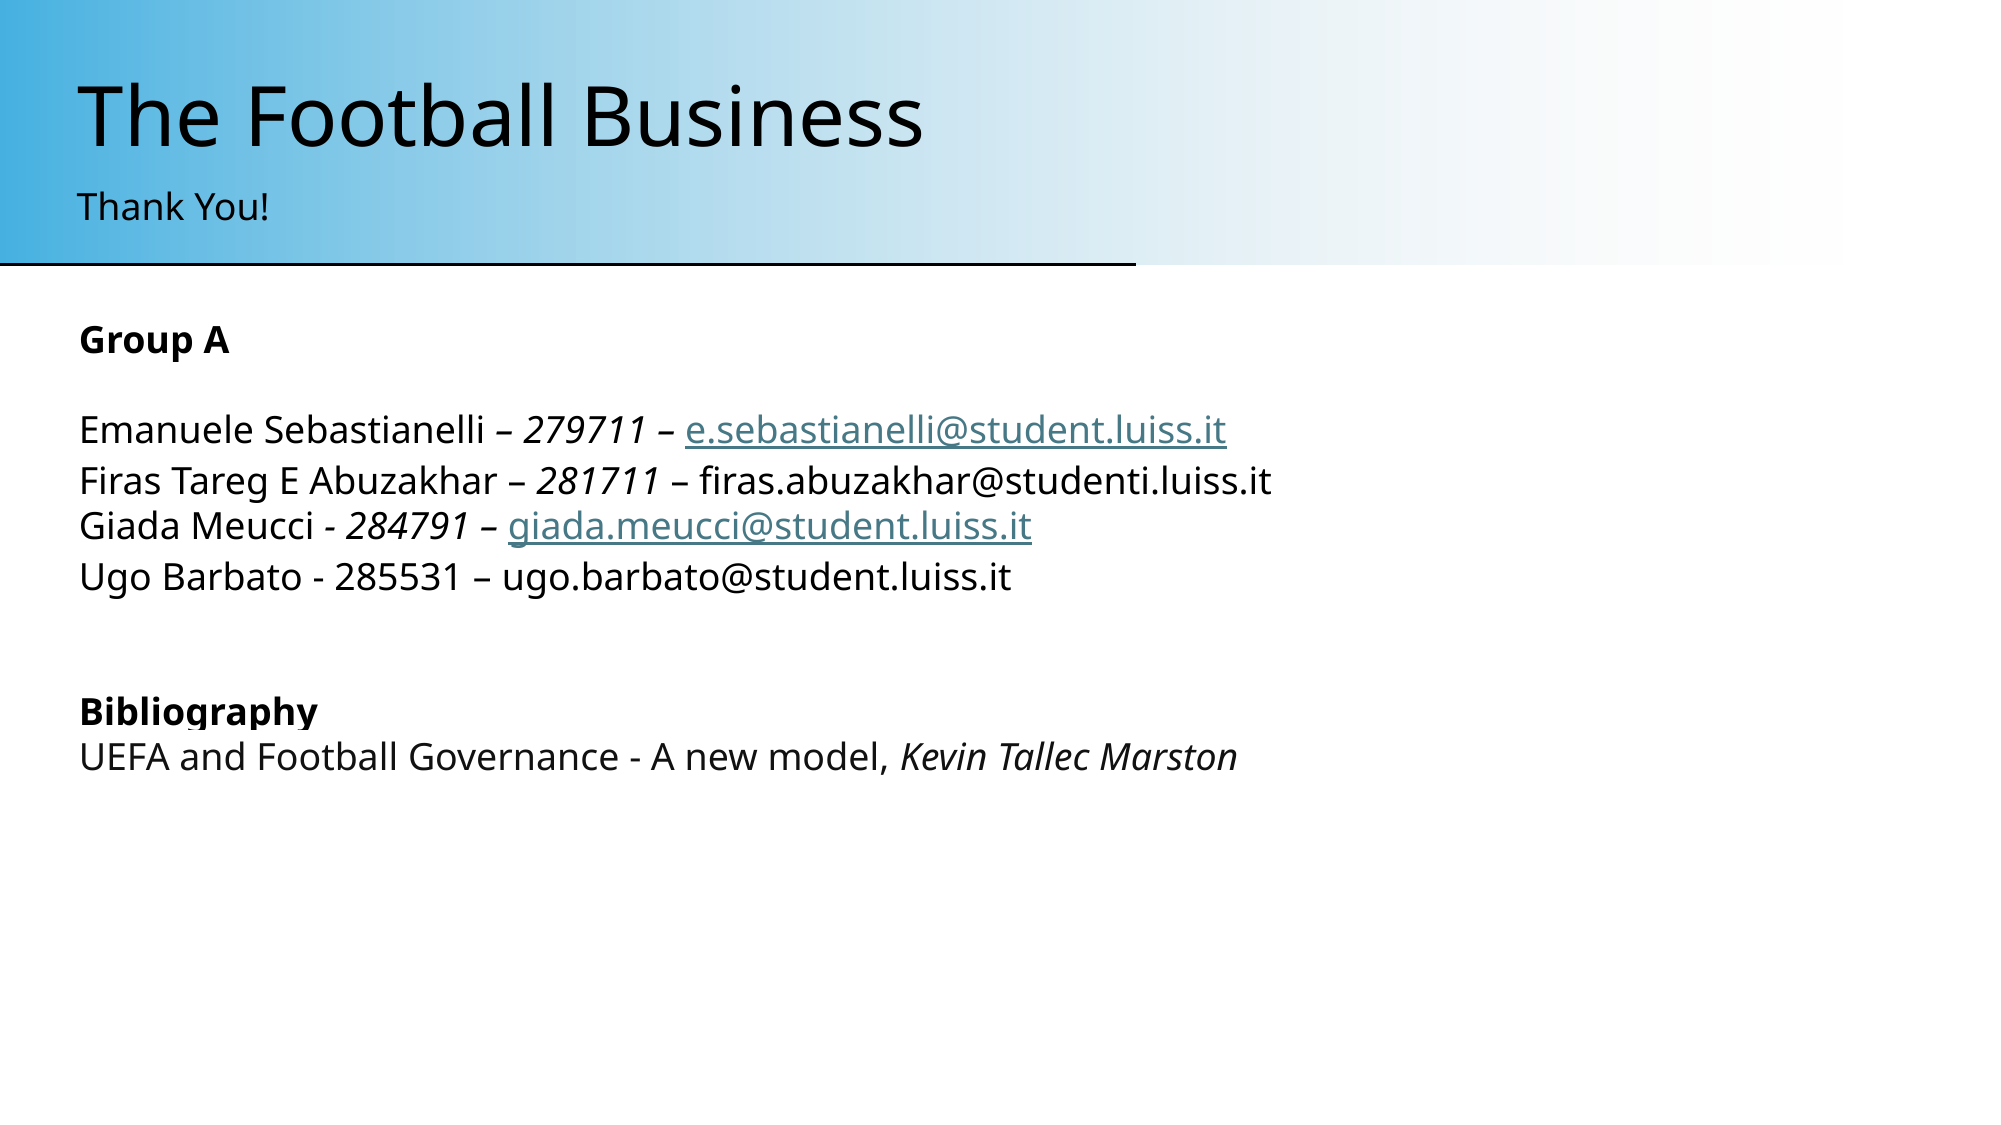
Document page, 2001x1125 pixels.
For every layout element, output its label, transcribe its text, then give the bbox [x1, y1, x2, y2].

text_box Group A Emanuele Sebastianelli – 279711 – e.sebastianelli@student.luiss.it Firas Tareg E Abuzakhar – 281711 – firas.abuzakhar@studenti.luiss.it Giada Meucci - 284791 – giada.meucci@student.luiss.it Ugo Barbato - 285531 – ugo.barbato@student.luiss.it Bibliography UEFA and Football Governance - A new model, Kevin Tallec Marston [64, 308, 1910, 966]
text_box [0, 0, 1847, 266]
text_box Thank You! [61, 103, 288, 236]
text_box The Football Business [62, 38, 1700, 172]
